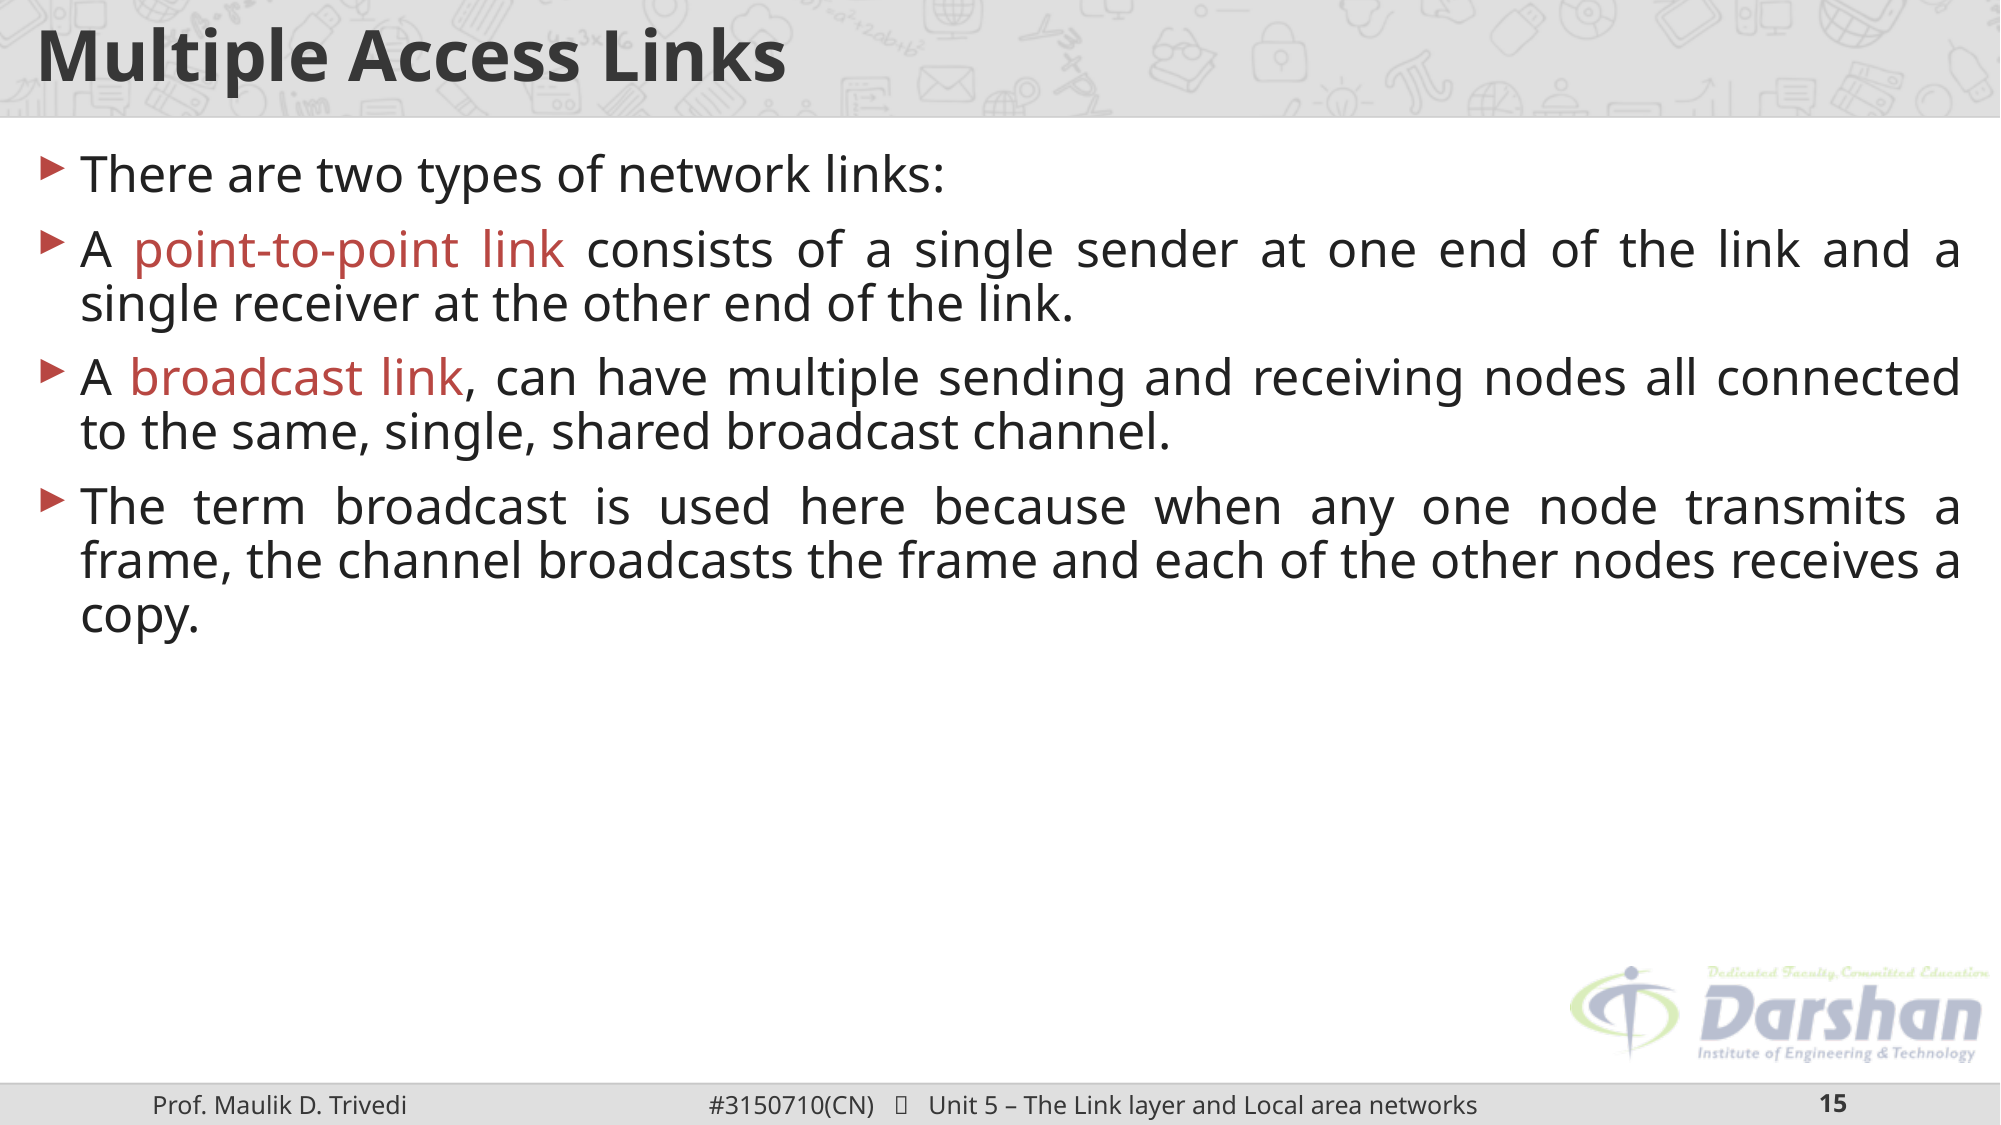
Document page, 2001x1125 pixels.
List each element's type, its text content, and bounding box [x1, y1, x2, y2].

title Multiple Access Links [0, 0, 2000, 117]
list There are two types of network links: A point-to-point link consists of a single sender at one end of the link and a single receiver at the other end of the link. A broadcast link, can have multiple sending and receiving nodes all connected to the same, single, shared broadcast channel. The term broadcast is used here because when any one node transmits a frame, the channel broadcasts the frame and each of the other nodes receives a copy. [21, 141, 1979, 1059]
